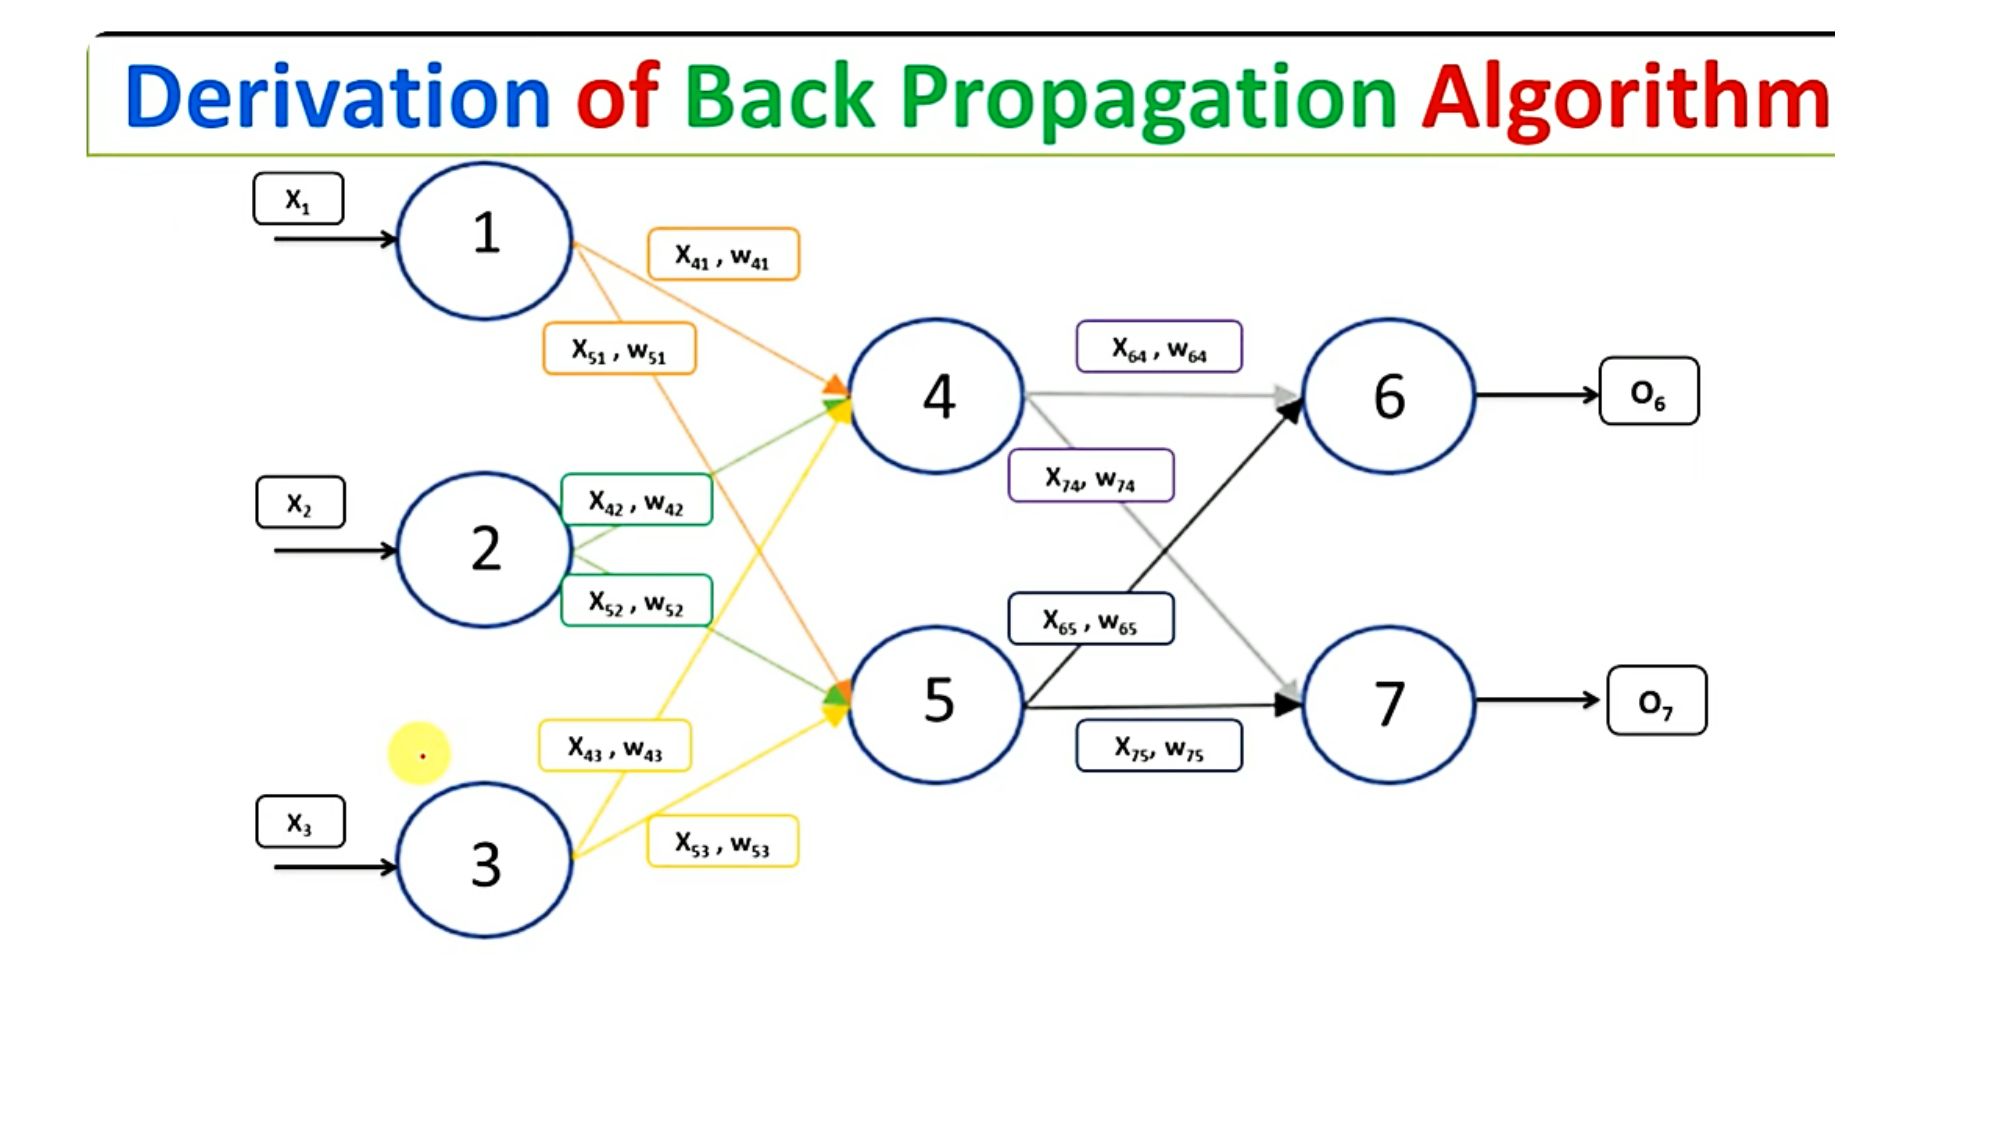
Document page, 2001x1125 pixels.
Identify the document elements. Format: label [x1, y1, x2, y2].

picture [78, 16, 1835, 955]
